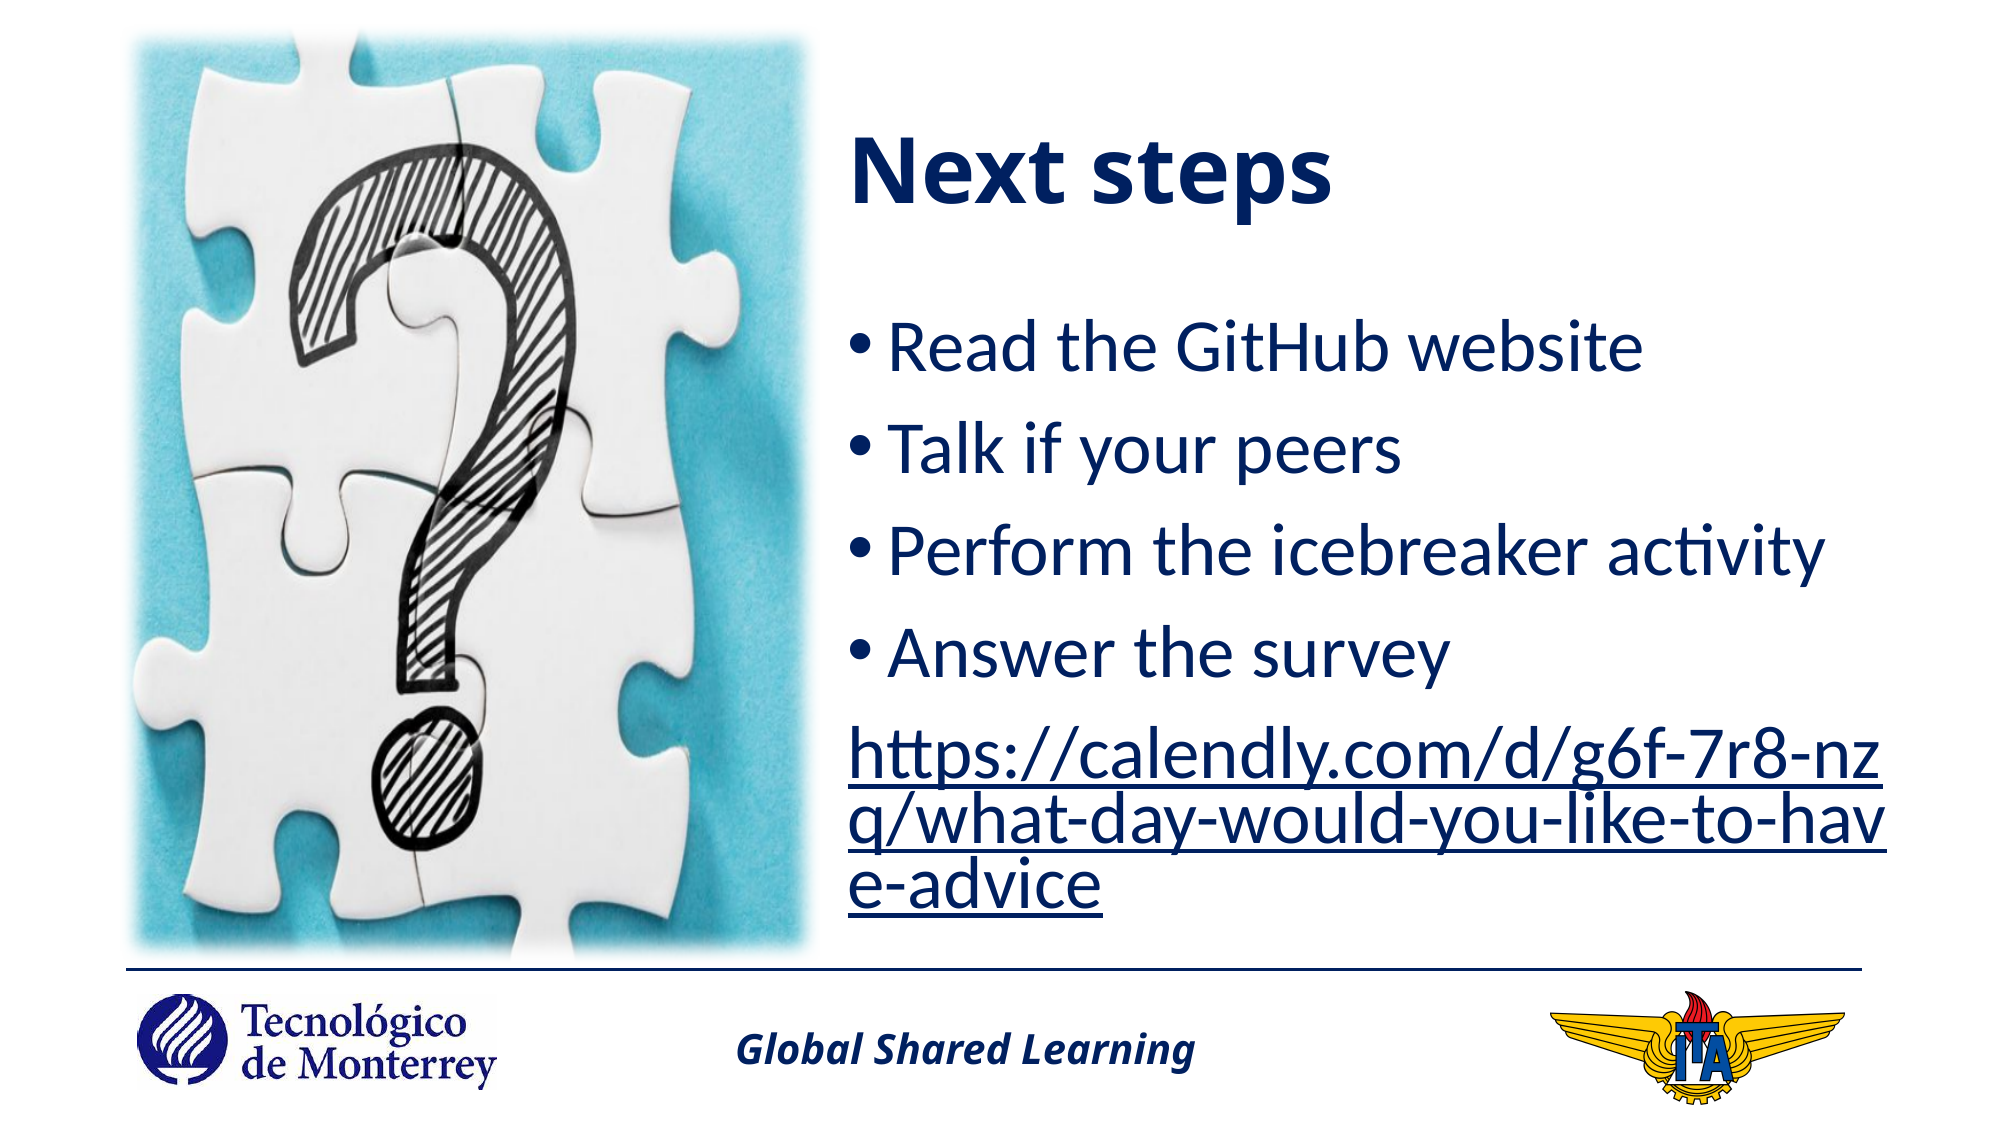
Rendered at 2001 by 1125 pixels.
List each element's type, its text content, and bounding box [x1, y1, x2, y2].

list Read the GitHub website Talk if your peers Perform the icebreaker activity Answer the survey https://calendly.com/d/g6f-7r8-nzq/what-day-would-you-like-to-have-advice [832, 299, 1904, 895]
picture [137, 994, 497, 1090]
title Next steps [832, 65, 1795, 283]
picture [119, 24, 820, 964]
picture [1550, 991, 1845, 1105]
